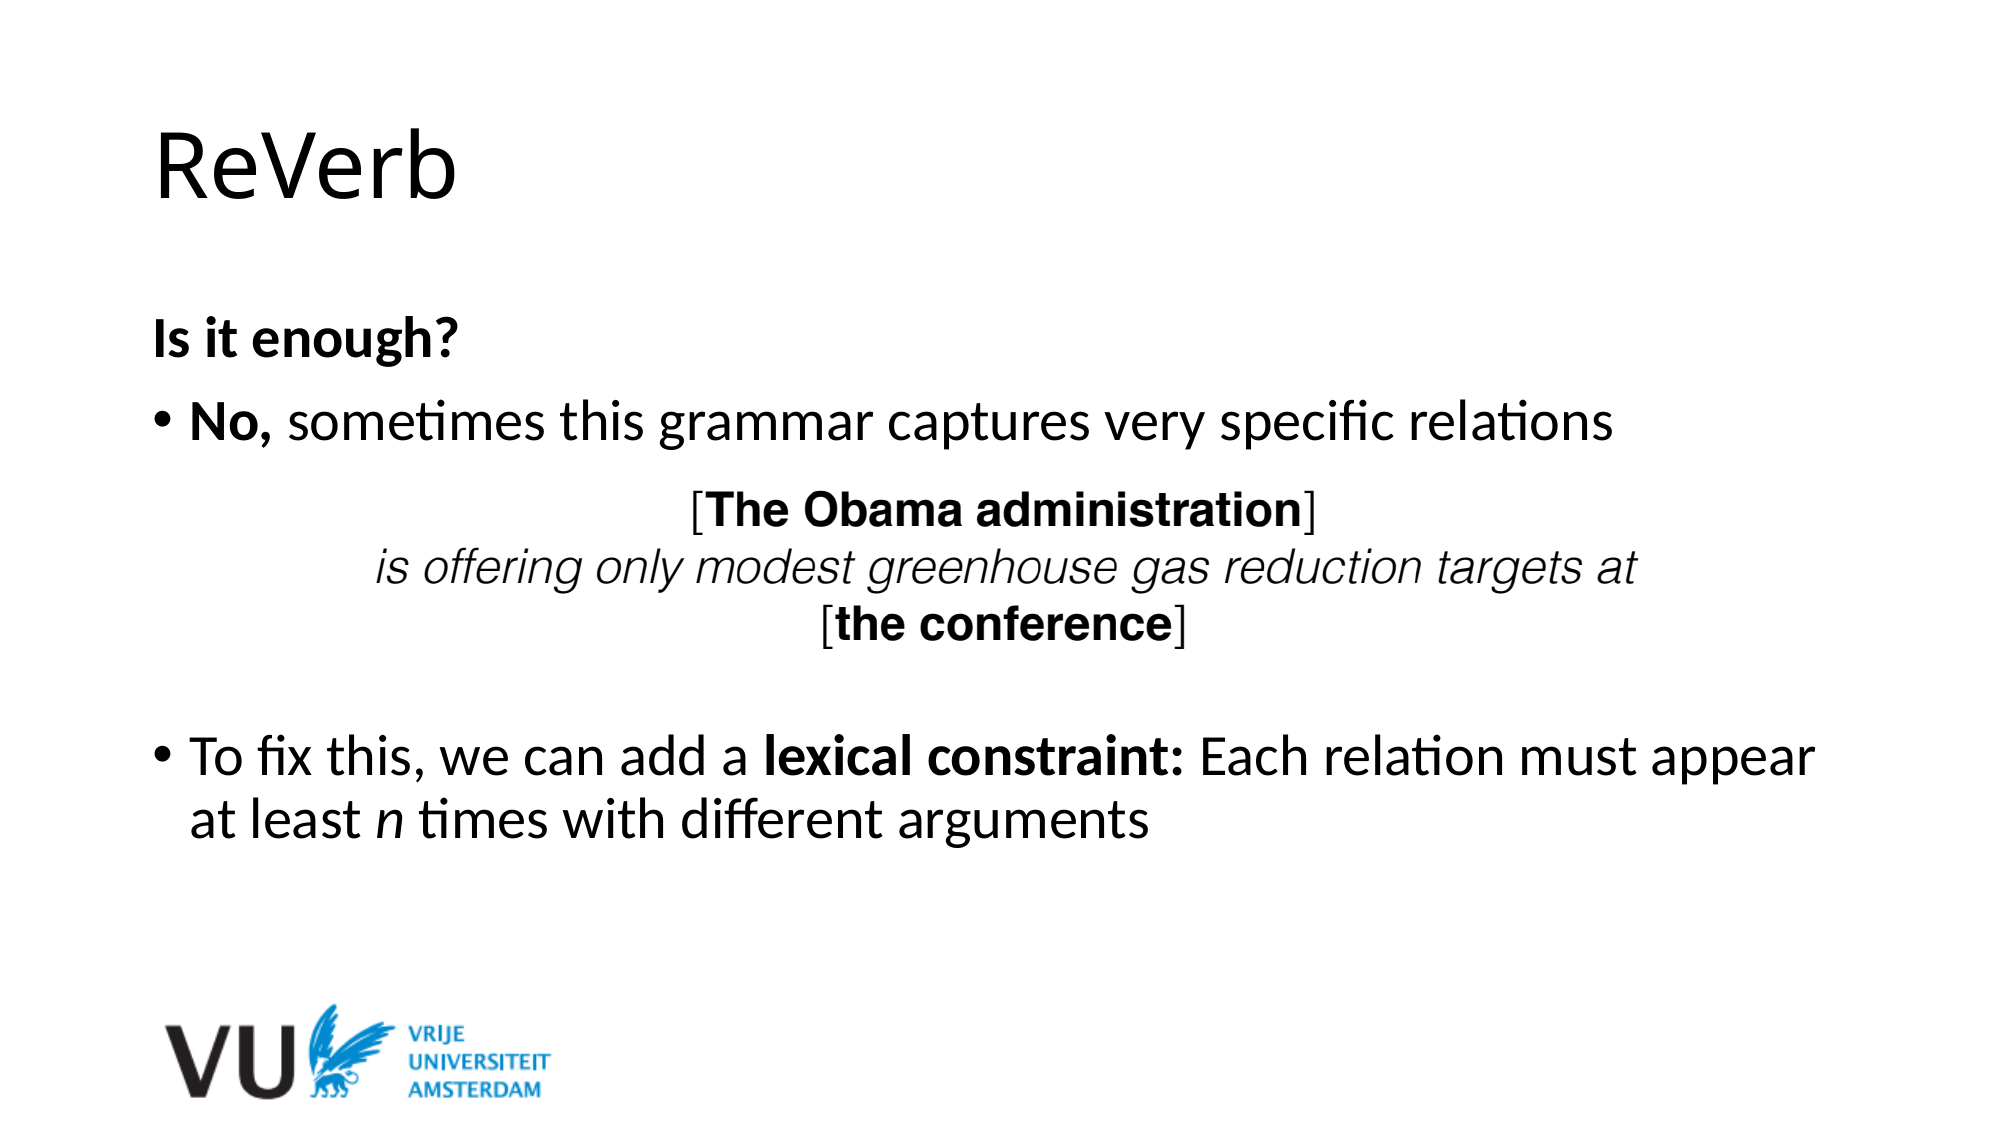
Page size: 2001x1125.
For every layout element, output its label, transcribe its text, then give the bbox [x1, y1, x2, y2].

title ReVerb [137, 59, 1863, 278]
picture [359, 480, 1640, 657]
list Is it enough? No, sometimes this grammar captures very specific relations To fix this, we can add a lexical constraint: Each relation must appear at least n times with different arguments [137, 299, 1863, 1014]
